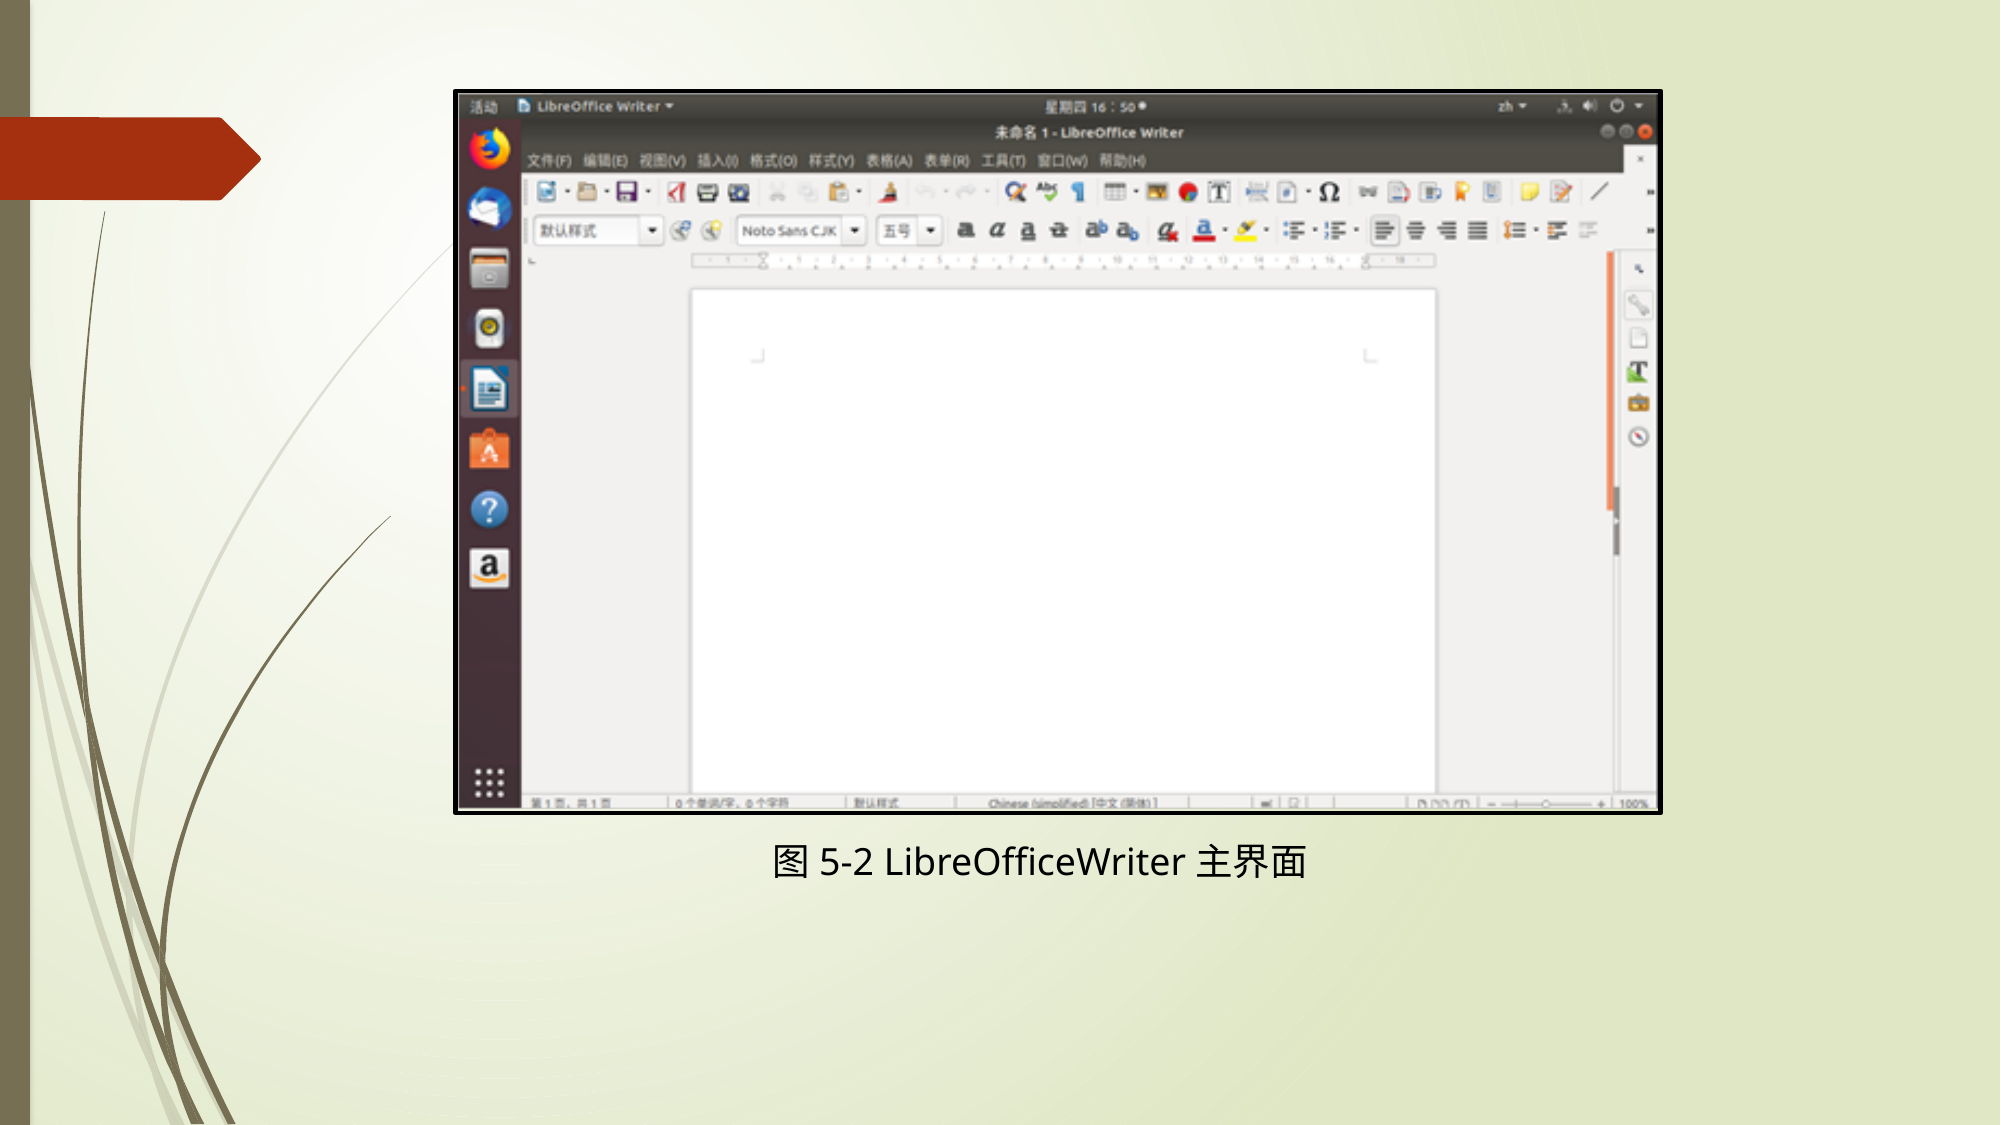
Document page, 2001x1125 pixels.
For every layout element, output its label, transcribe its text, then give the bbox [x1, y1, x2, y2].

text_box 图5-2 LibreOfficeWriter主界面 [757, 830, 1759, 891]
picture [457, 92, 1659, 811]
